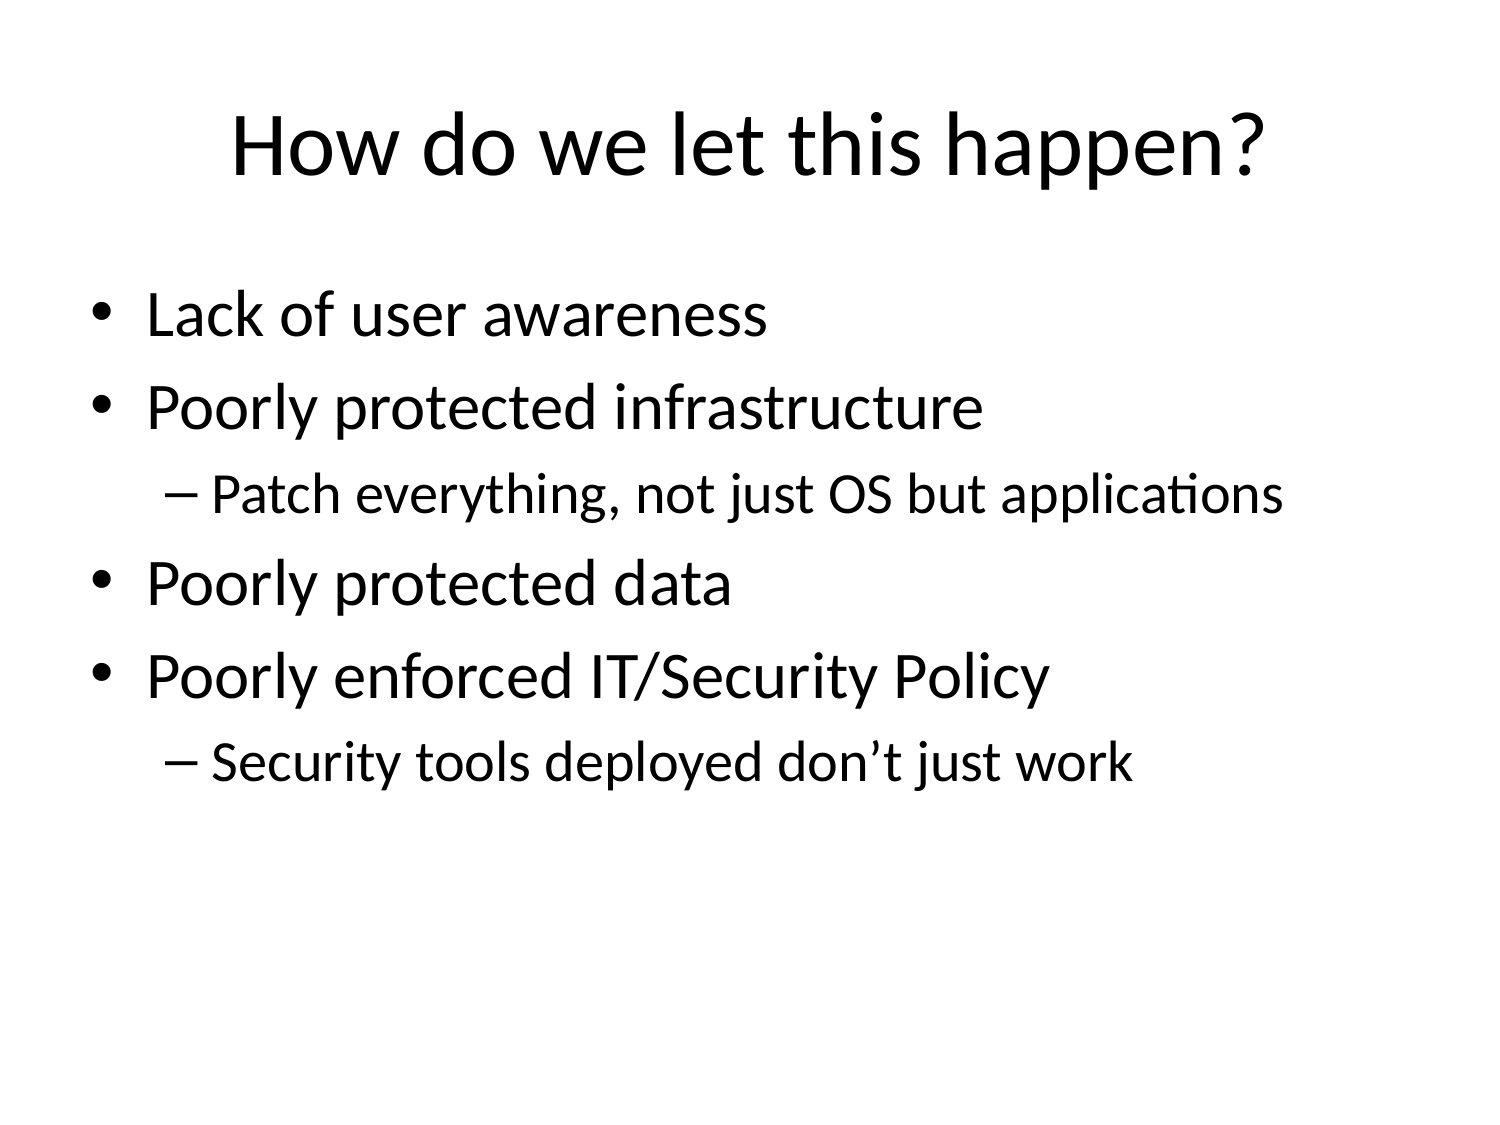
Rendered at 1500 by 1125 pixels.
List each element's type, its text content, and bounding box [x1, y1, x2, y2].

title How do we let this happen? [75, 45, 1425, 233]
list Lack of user awareness Poorly protected infrastructure Patch everything, not just OS but applications Poorly protected data Poorly enforced IT/Security Policy Security tools deployed don’t just work [75, 262, 1425, 1005]
